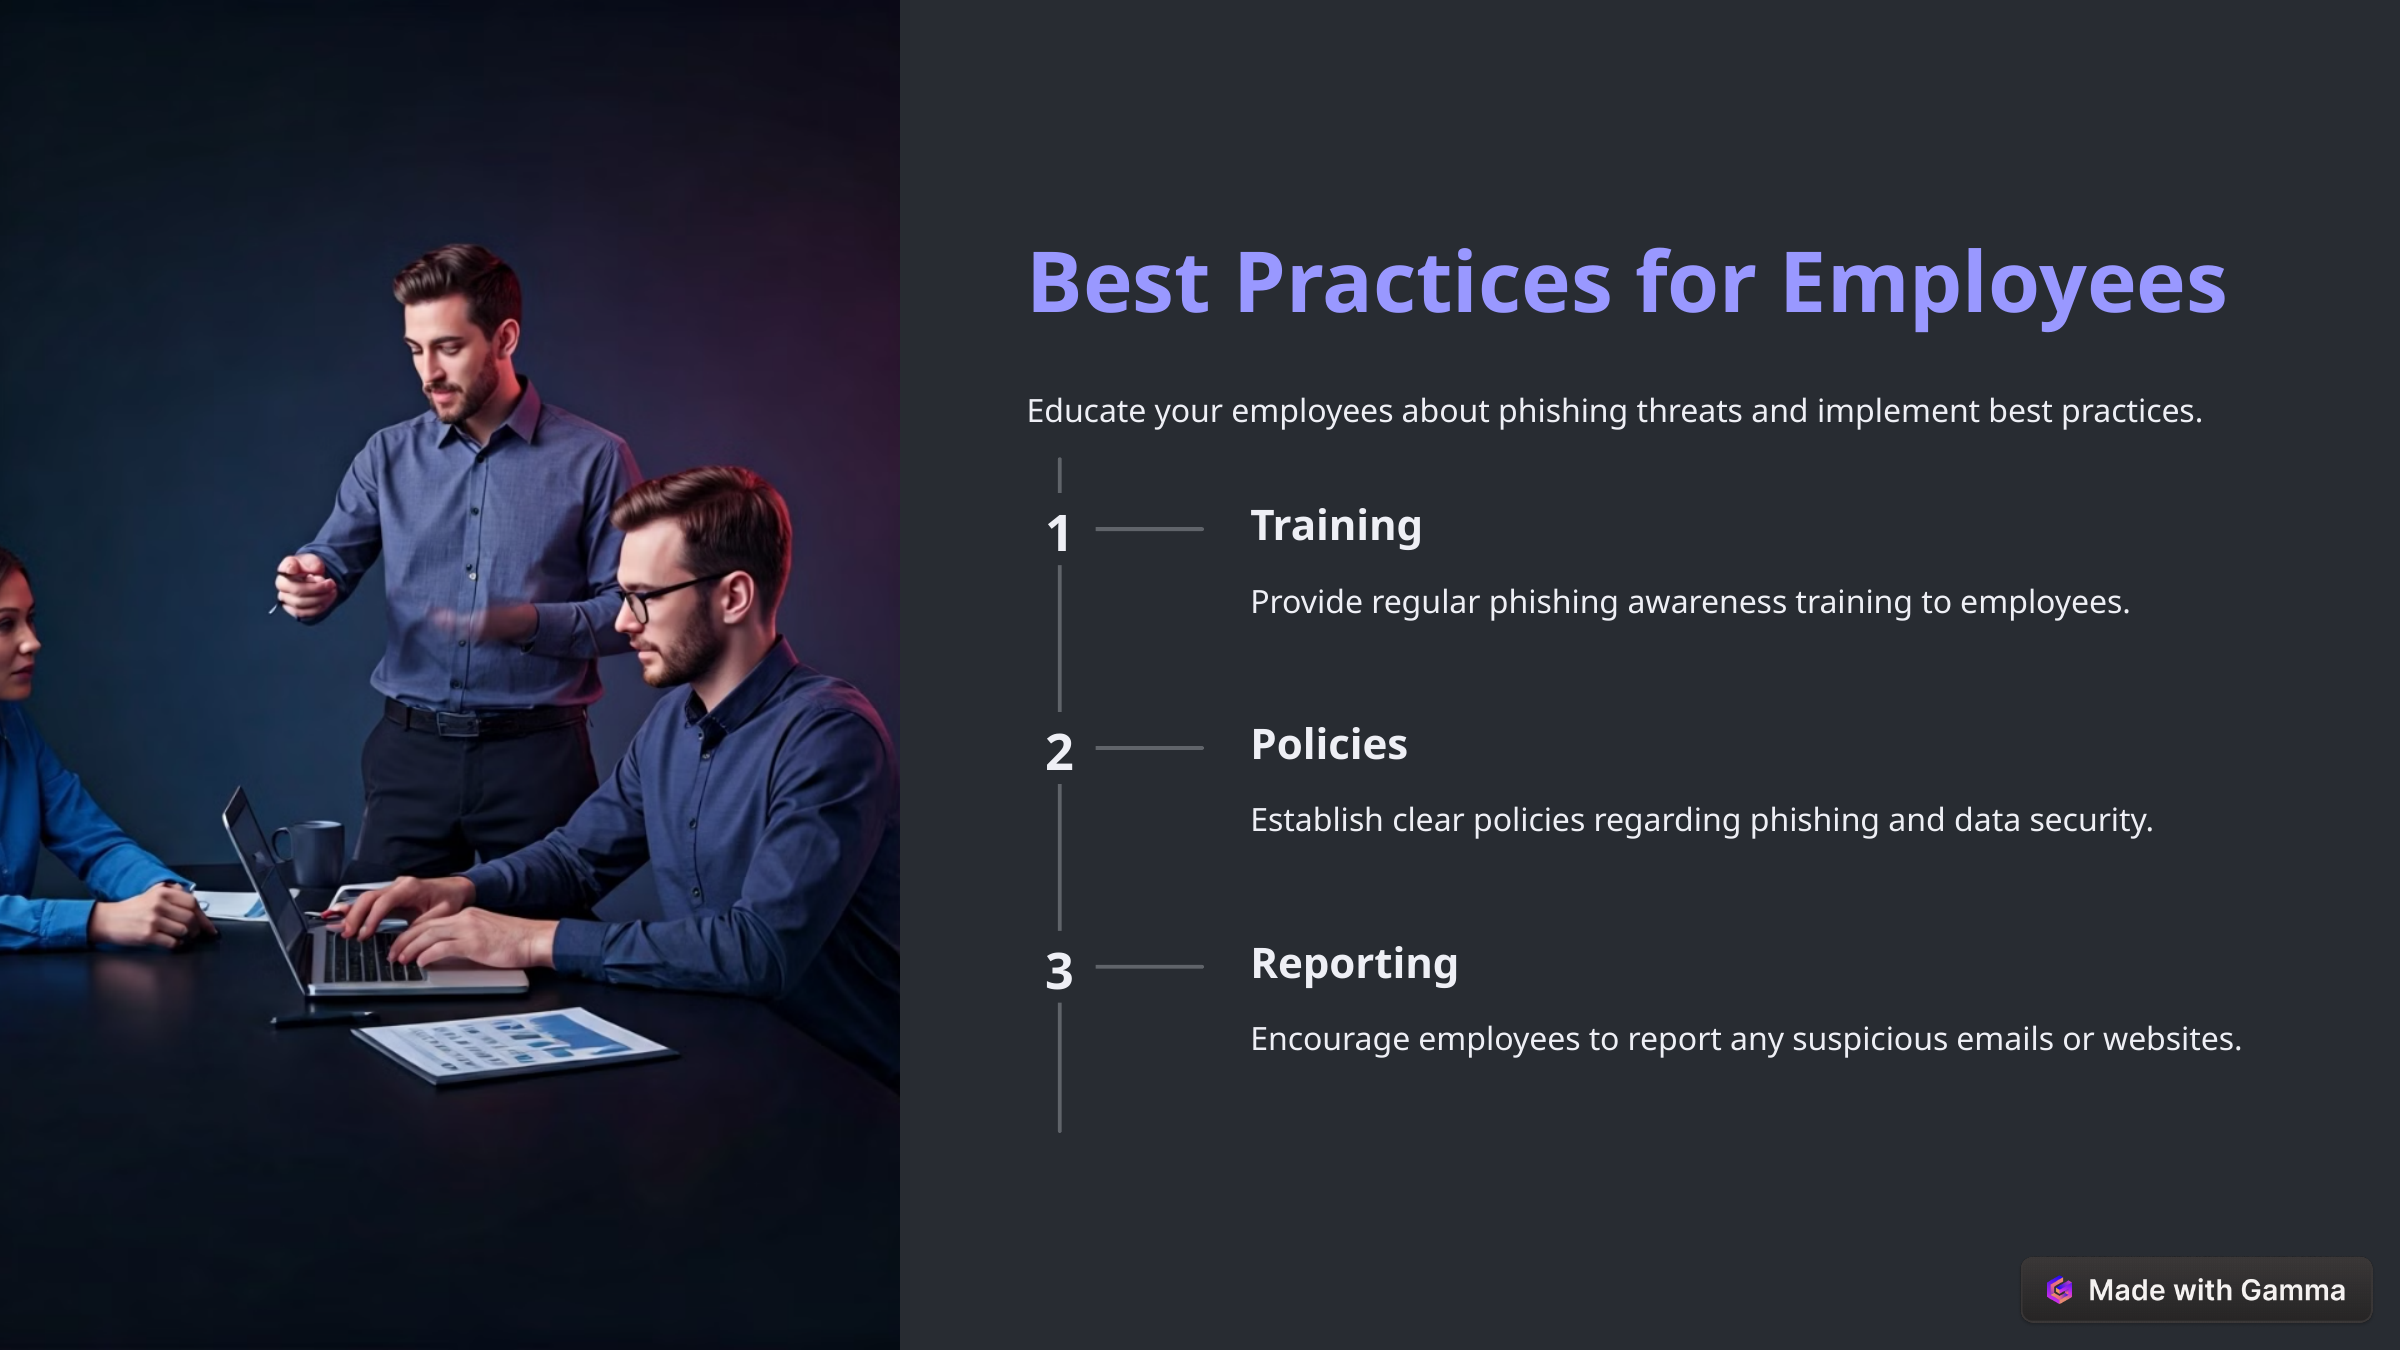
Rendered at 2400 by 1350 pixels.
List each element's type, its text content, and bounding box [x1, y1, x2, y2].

text_box 3 [1046, 941, 1074, 993]
text_box [1096, 527, 1204, 532]
text_box Establish clear policies regarding phishing and data security. [1235, 779, 2289, 831]
text_box [1023, 930, 1096, 1003]
picture [0, 0, 900, 1350]
text_box Policies [1235, 708, 1657, 761]
text_box [1057, 457, 1062, 493]
text_box [900, 0, 2400, 1350]
text_box Training [1235, 489, 1657, 542]
text_box [1096, 746, 1204, 750]
text_box Best Practices for Employees [1011, 217, 2106, 323]
text_box Provide regular phishing awareness training to employees. [1235, 560, 2289, 613]
text_box 2 [1045, 722, 1074, 774]
text_box Encourage employees to report any suspicious emails or websites. [1235, 998, 2289, 1101]
text_box [1057, 784, 1062, 930]
text_box Educate your employees about phishing threats and implement best practices. [1011, 370, 2289, 422]
text_box [1096, 964, 1204, 969]
text_box [1057, 566, 1062, 712]
picture [2008, 1244, 2385, 1335]
text_box [1023, 712, 1096, 784]
text_box Reporting [1235, 926, 1657, 980]
text_box [1057, 1003, 1062, 1133]
text_box 1 [1050, 503, 1069, 555]
text_box [1023, 493, 1096, 566]
